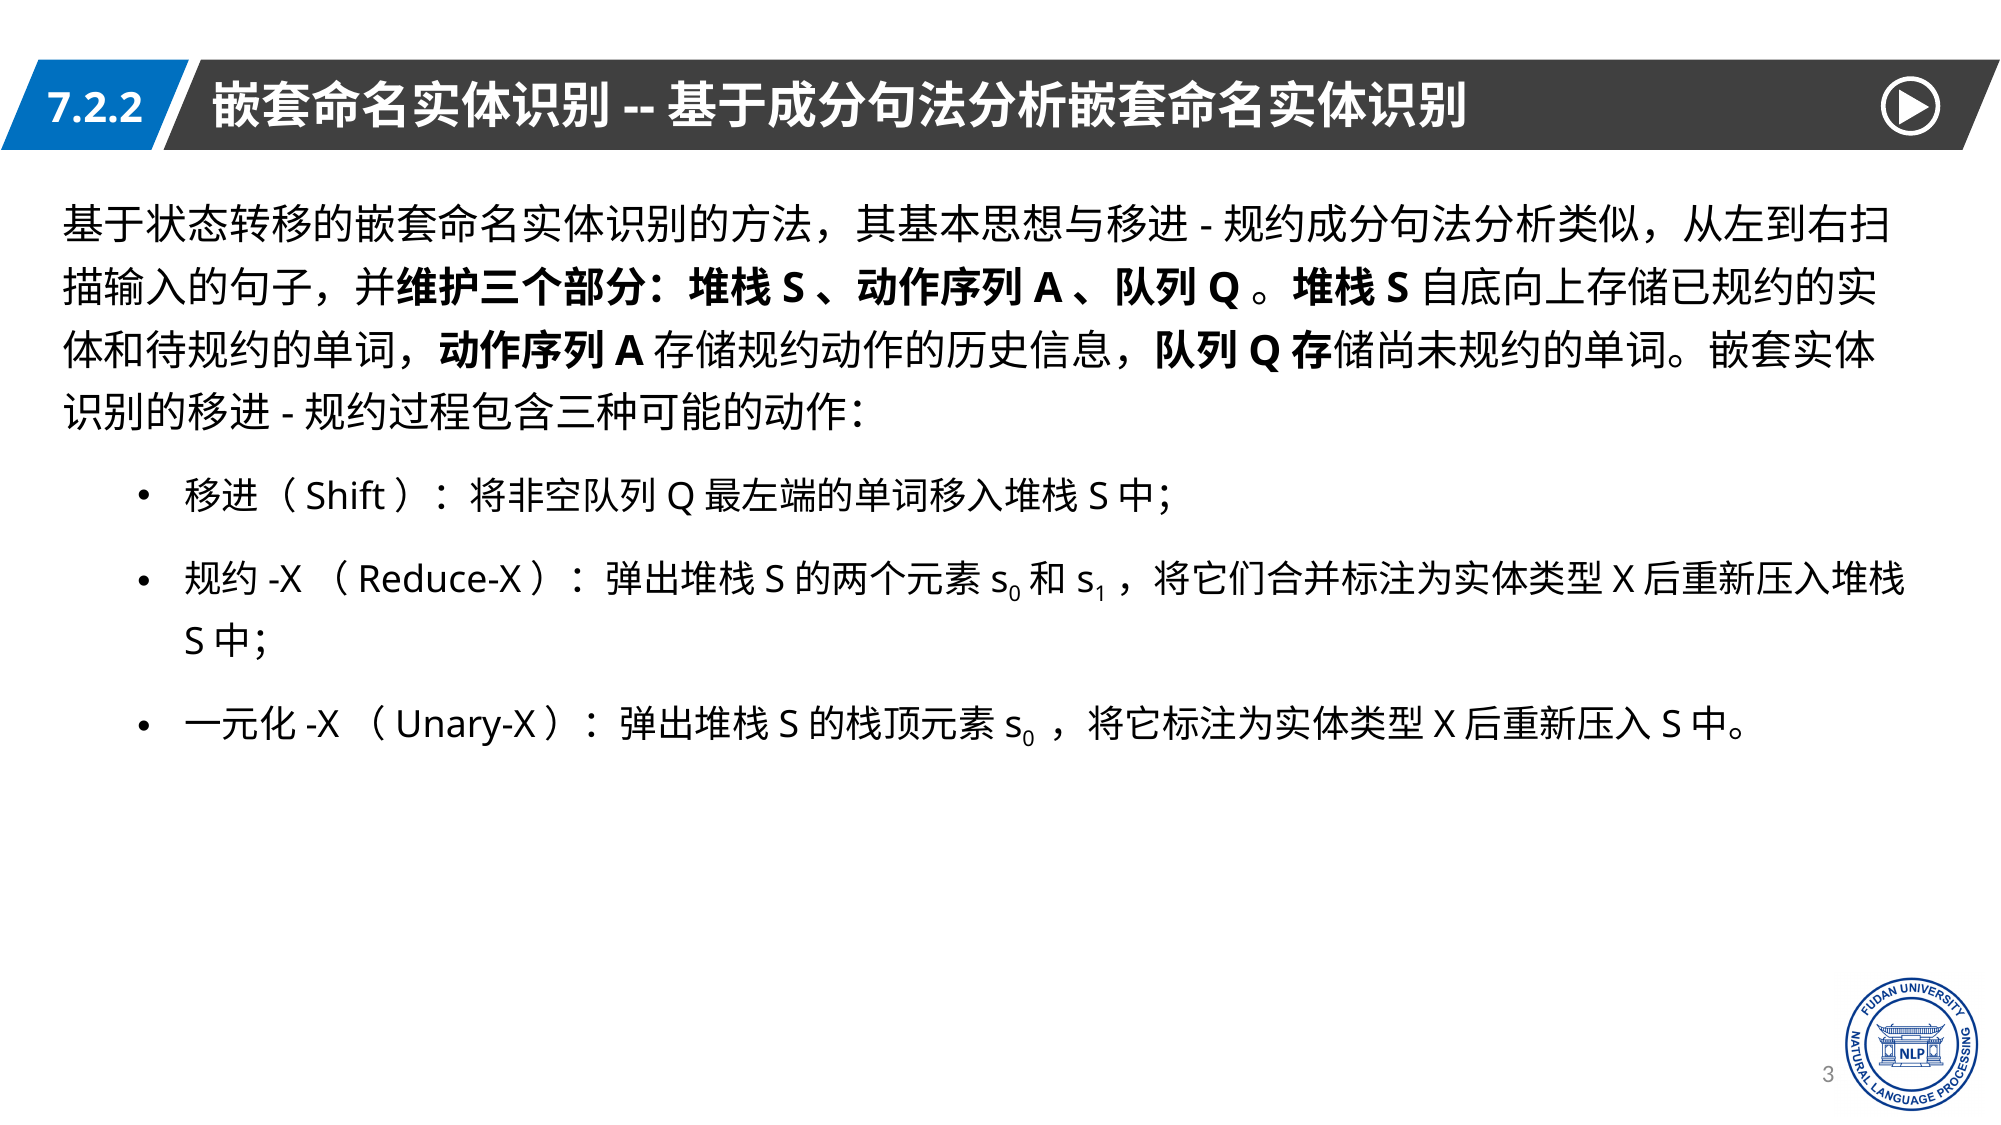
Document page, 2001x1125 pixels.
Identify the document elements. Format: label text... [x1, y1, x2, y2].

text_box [1883, 78, 1939, 134]
text_box [163, 59, 2000, 150]
text_box [32, 59, 189, 120]
text_box 基于状态转移的嵌套命名实体识别的方法，其基本思想与移进-规约成分句法分析类似，从左到右扫描输入的句子，并维护三个部分：堆栈S、动作序列A、队列Q。堆栈S自底向上存储已规约的实体和待规约的单词，动作序列A存储规约动作的历史信息，队列Q存储尚未规约的单词。嵌套实体识别的移进-规约过程包含三种可能的动作： 移进（Shift）：将非空队列Q最左端的单词移入堆栈S中； 规约-X（Reduce-X）：弹出堆栈S的两个元素s0和s1，将它们合并标注为实体类型X后重新压入堆栈S中； 一元化-X（Unary-X）：弹出堆栈S的栈顶元素s0 ，将它标注为实体类型X后重新压入S中。 [47, 178, 1930, 759]
slide_number 32 [1412, 1042, 1863, 1103]
picture [1834, 972, 1985, 1117]
text_box [1, 89, 157, 150]
text_box 嵌套命名实体识别--基于成分句法分析嵌套命名实体识别 [196, 66, 1483, 142]
text_box 7.2.2 [26, 73, 164, 138]
